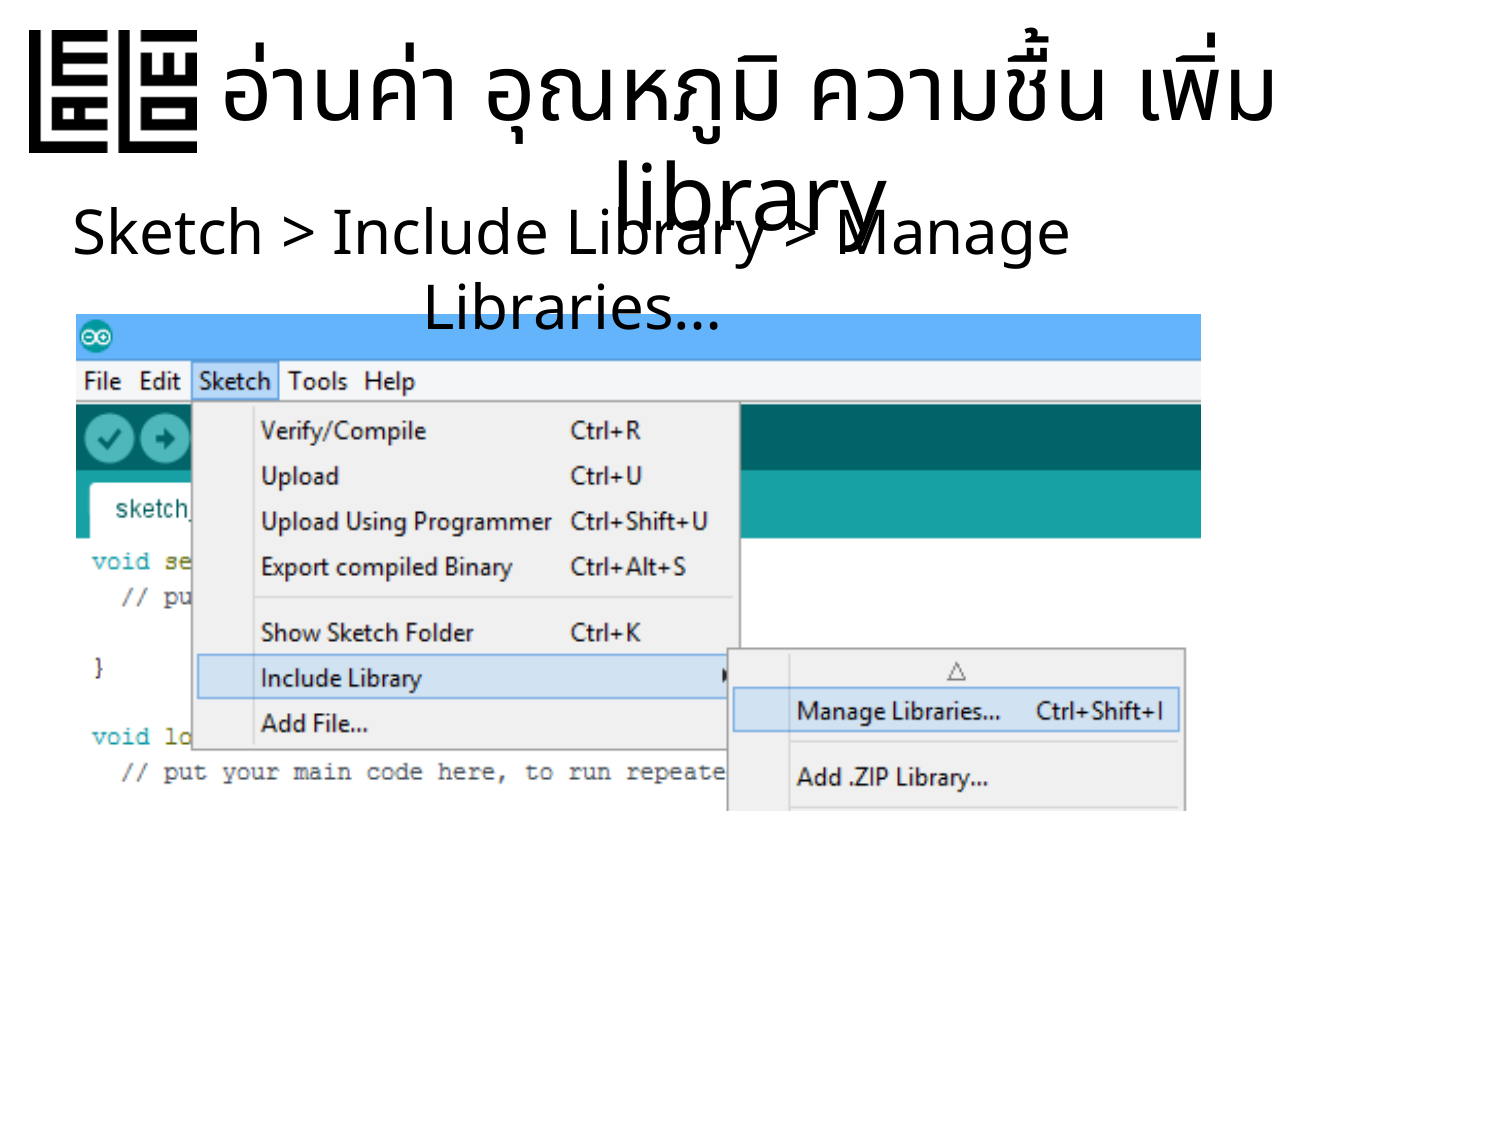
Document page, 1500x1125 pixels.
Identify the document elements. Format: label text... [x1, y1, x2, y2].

title อ่านค่า อุณหภูมิ ความชื้น เพิ่ม library [75, 45, 1425, 233]
picture [76, 314, 1201, 811]
text_box Sketch > Include Library > Manage Libraries… [53, 184, 1093, 350]
picture [29, 30, 197, 153]
